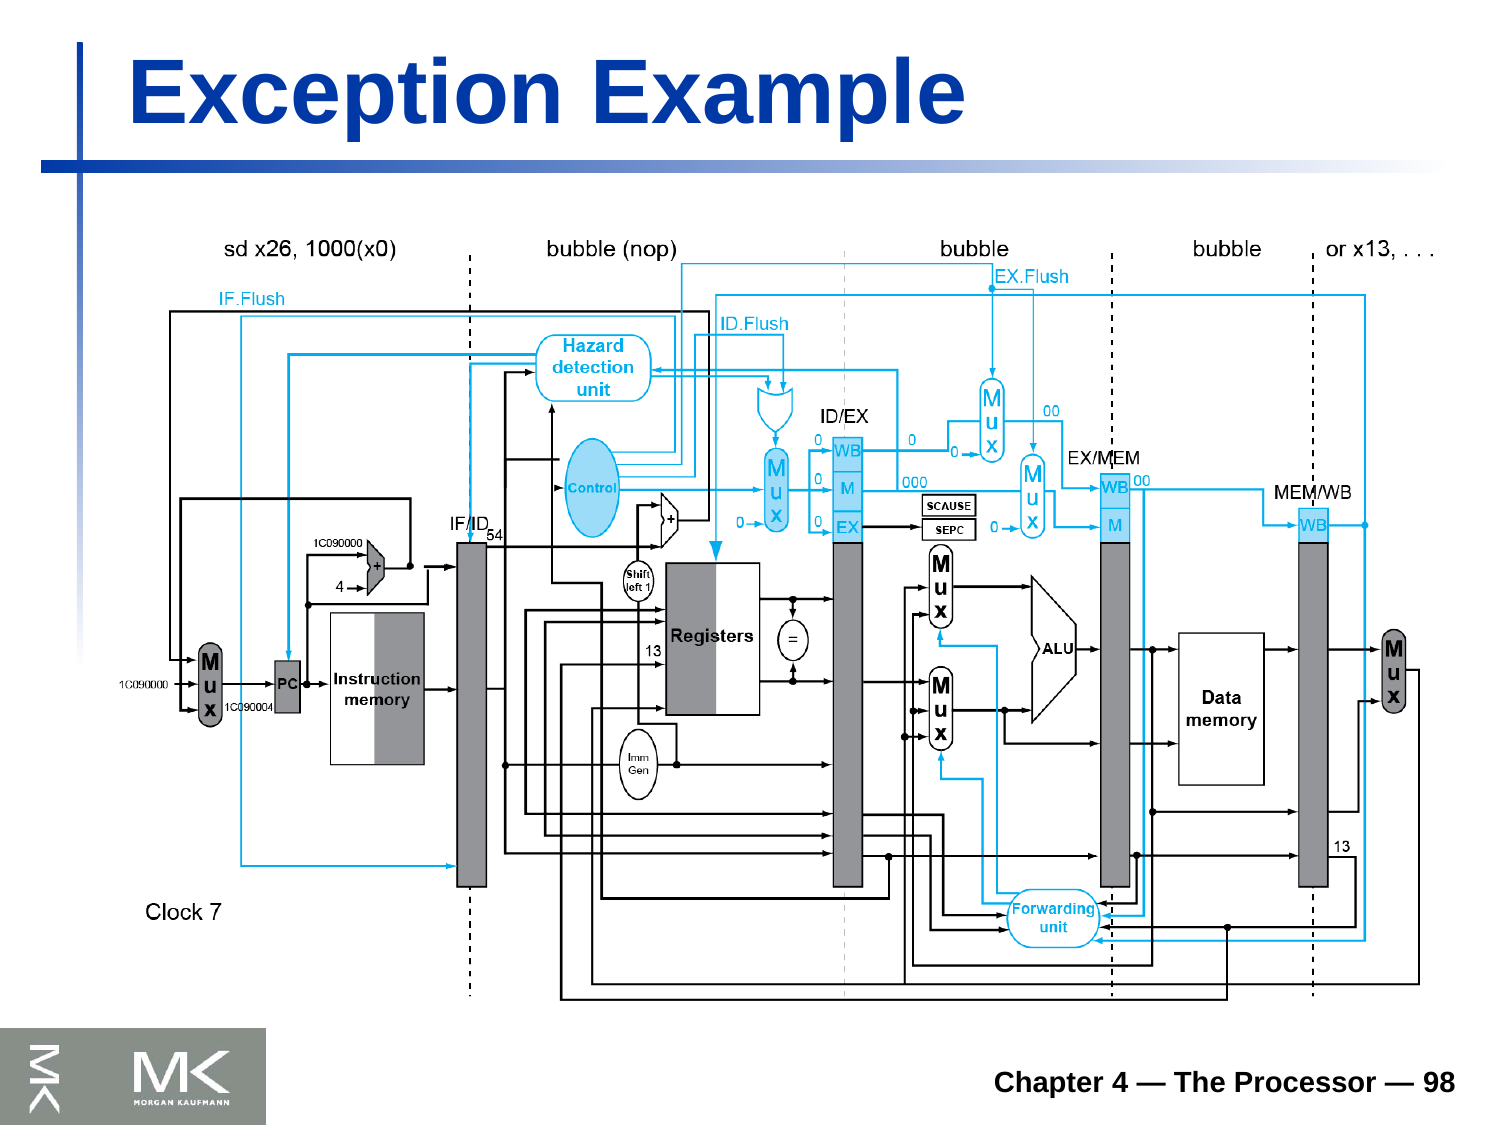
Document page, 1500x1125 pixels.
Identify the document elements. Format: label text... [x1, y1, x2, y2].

picture [0, 1028, 266, 1125]
picture [117, 235, 1435, 1002]
title Exception Example [112, 23, 1468, 149]
footer Chapter 4 — The Processor — 98 [277, 1046, 1471, 1106]
